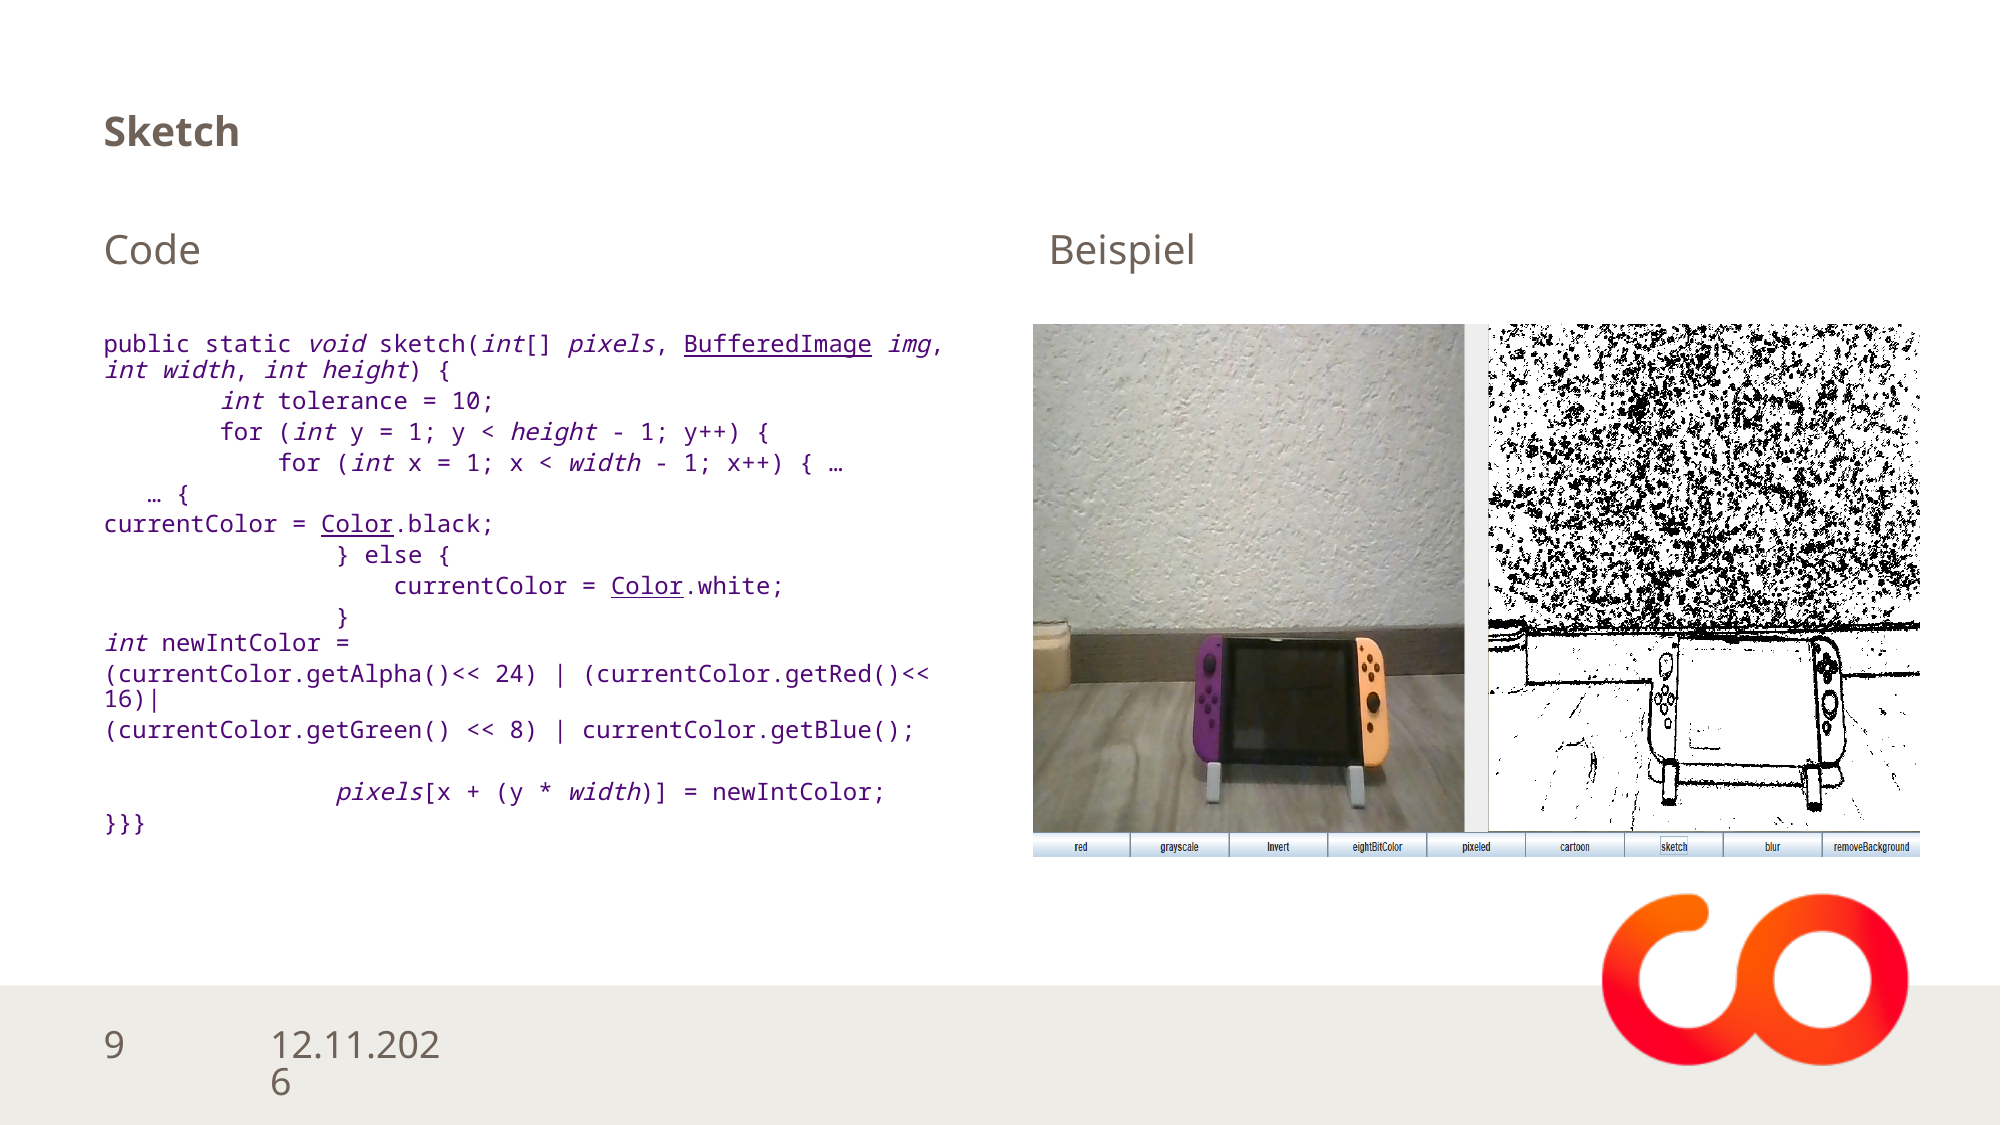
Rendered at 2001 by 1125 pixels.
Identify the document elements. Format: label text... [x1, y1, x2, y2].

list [1033, 324, 1920, 857]
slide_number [255, 1027, 476, 1065]
list Code [88, 221, 975, 281]
list public static void sketch(int[] pixels, BufferedImage img, int width, int height) { int tolerance = 10; for (int y = 1; y < height - 1; y++) { for (int x = 1; x < width - 1; x++) { … … { currentColor = Color.black; } else { currentColor = Color.white; } int newIntColor = (currentColor.getAlpha()<< 24) | (currentColor.getRed()<< 16)| (currentColor.getGreen() << 8) | currentColor.getBlue(); pixels[x + (y * width)] = newIntColor; }}} [88, 324, 975, 857]
picture [1601, 892, 1911, 1069]
list Beispiel [1033, 221, 1920, 281]
title Sketch [88, 103, 1920, 163]
